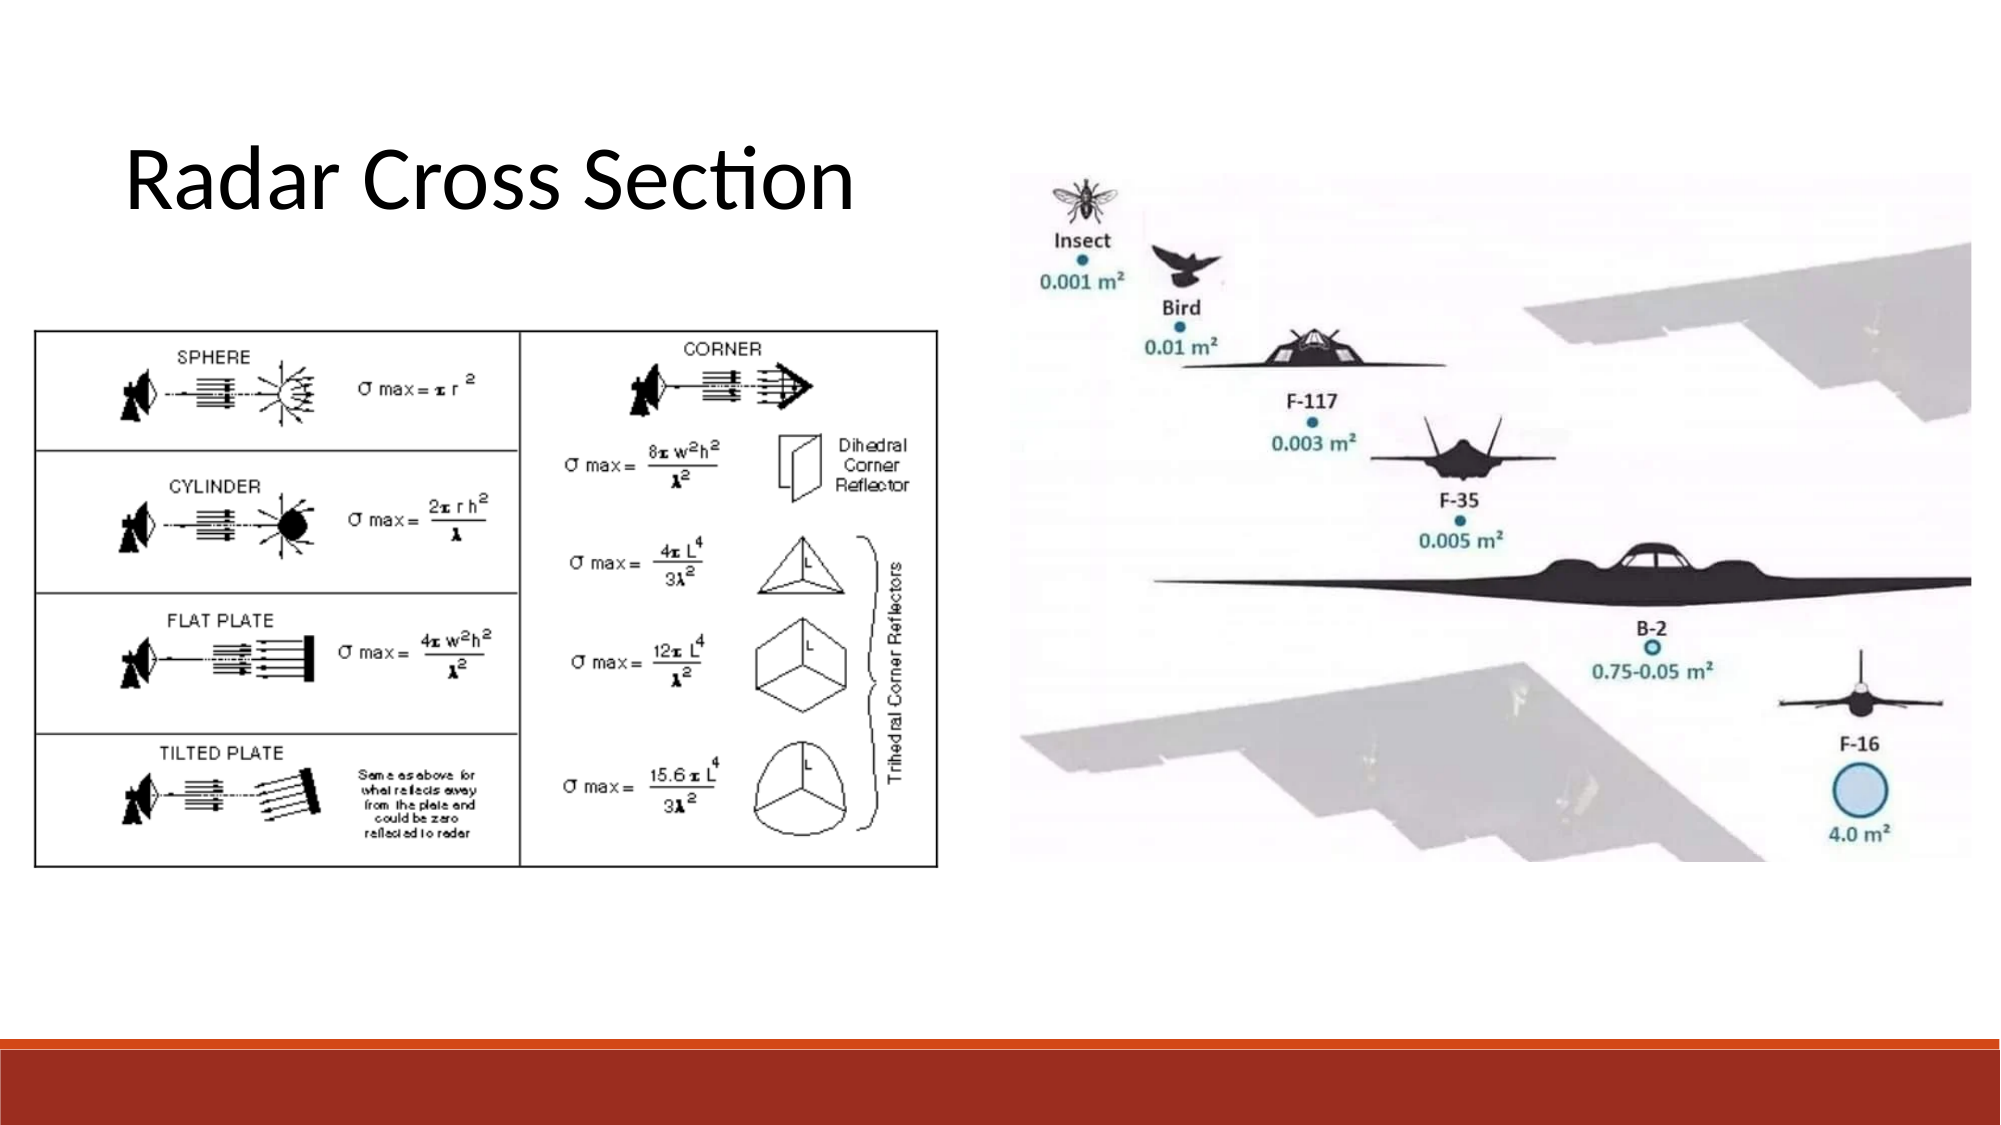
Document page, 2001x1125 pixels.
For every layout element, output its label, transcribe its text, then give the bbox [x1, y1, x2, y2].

text_box Radar Cross Section [109, 110, 897, 236]
picture [1009, 173, 1972, 863]
picture [28, 324, 949, 875]
